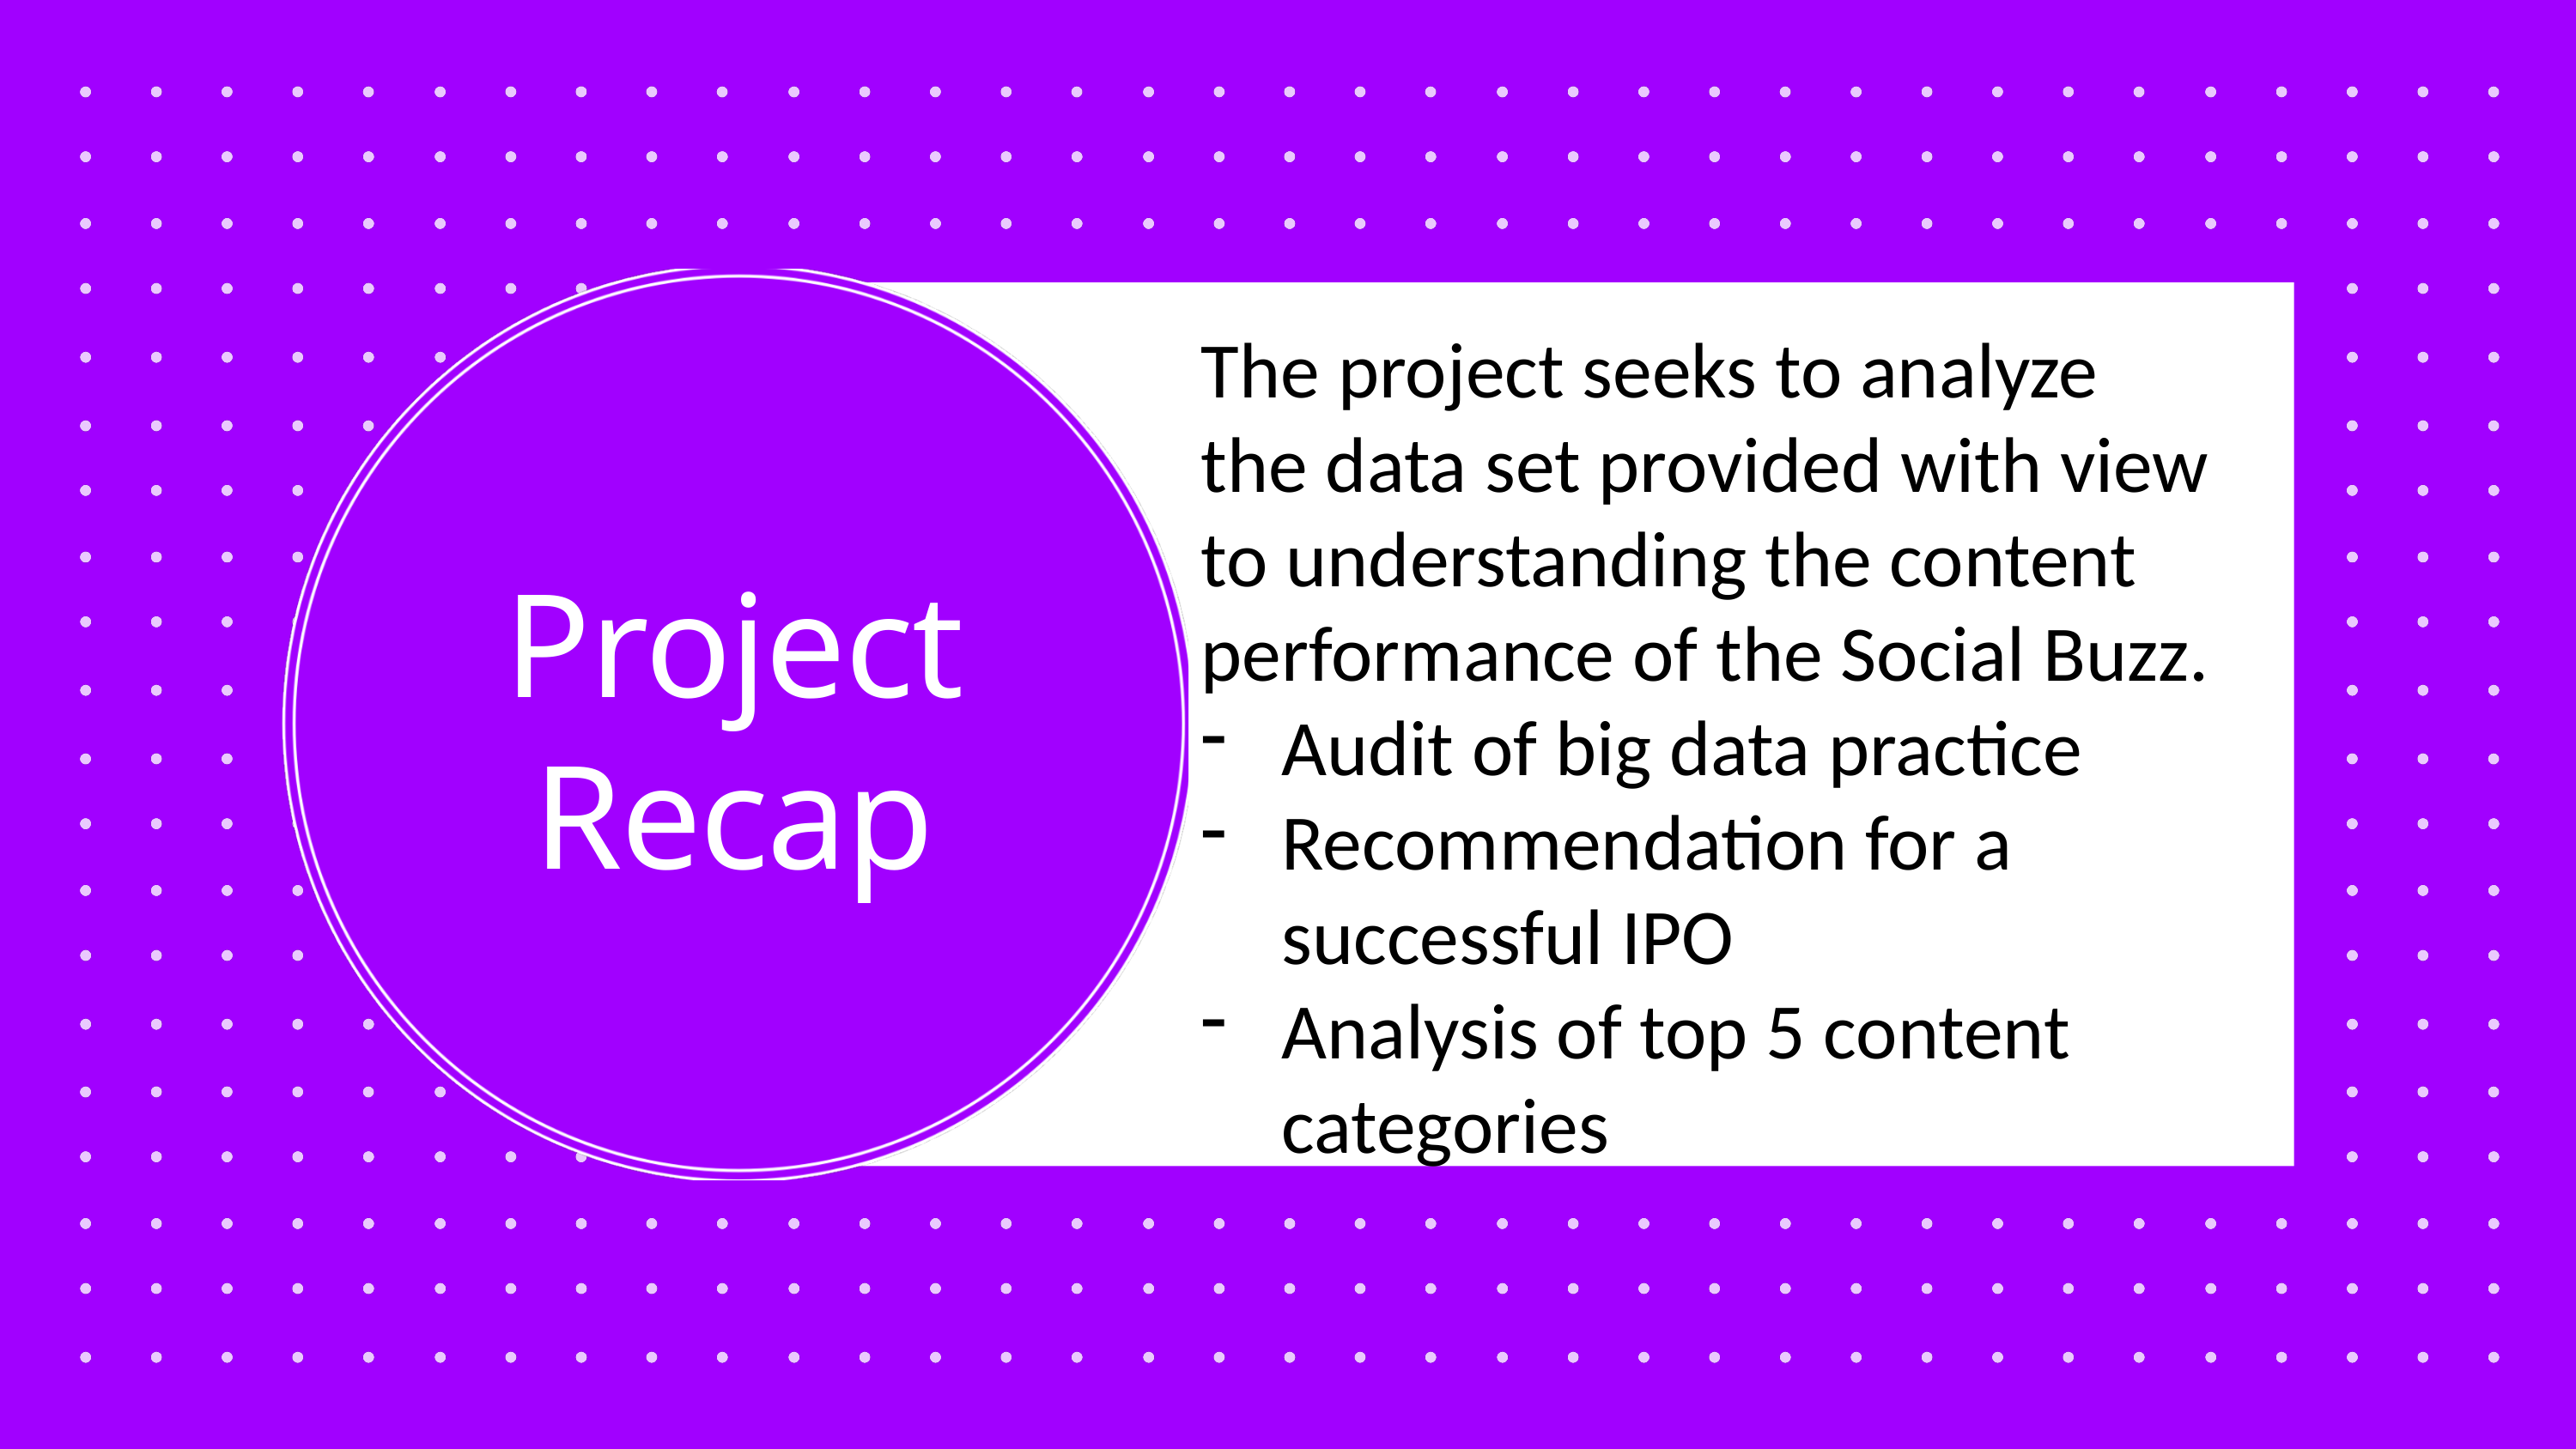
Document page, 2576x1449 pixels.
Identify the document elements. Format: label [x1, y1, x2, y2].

picture [278, 268, 1189, 1180]
text_box [72, 82, 2504, 1367]
